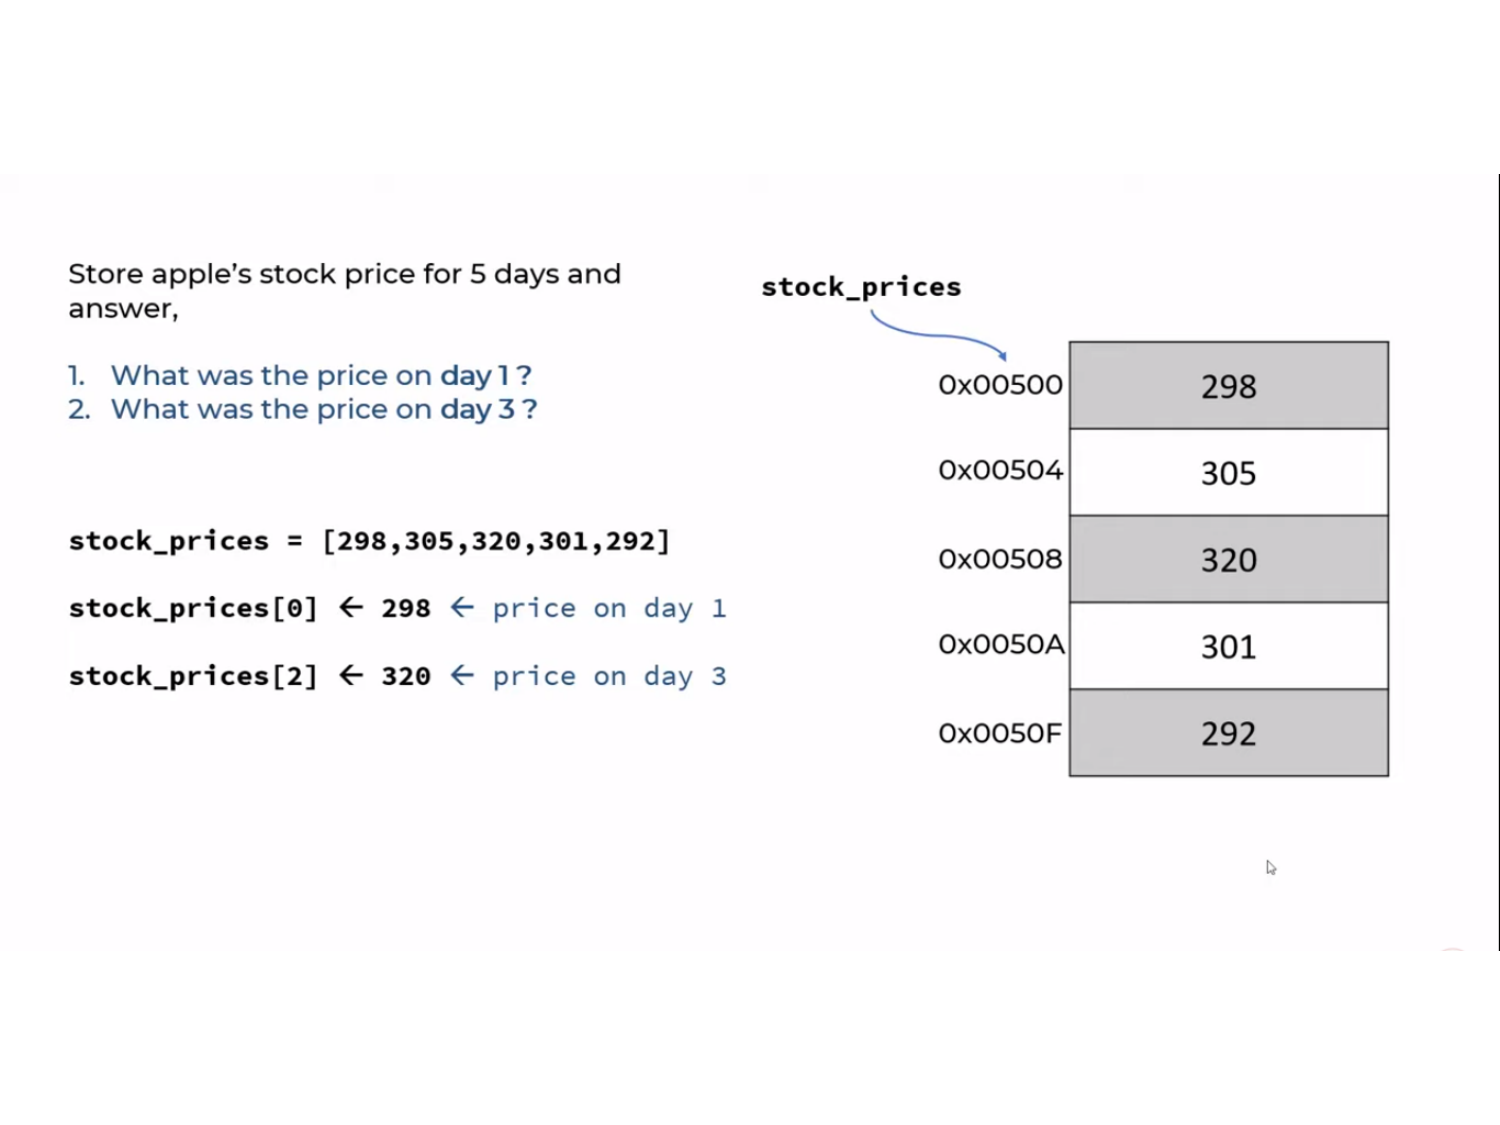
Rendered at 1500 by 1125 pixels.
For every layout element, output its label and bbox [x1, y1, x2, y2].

picture [0, 174, 1500, 951]
